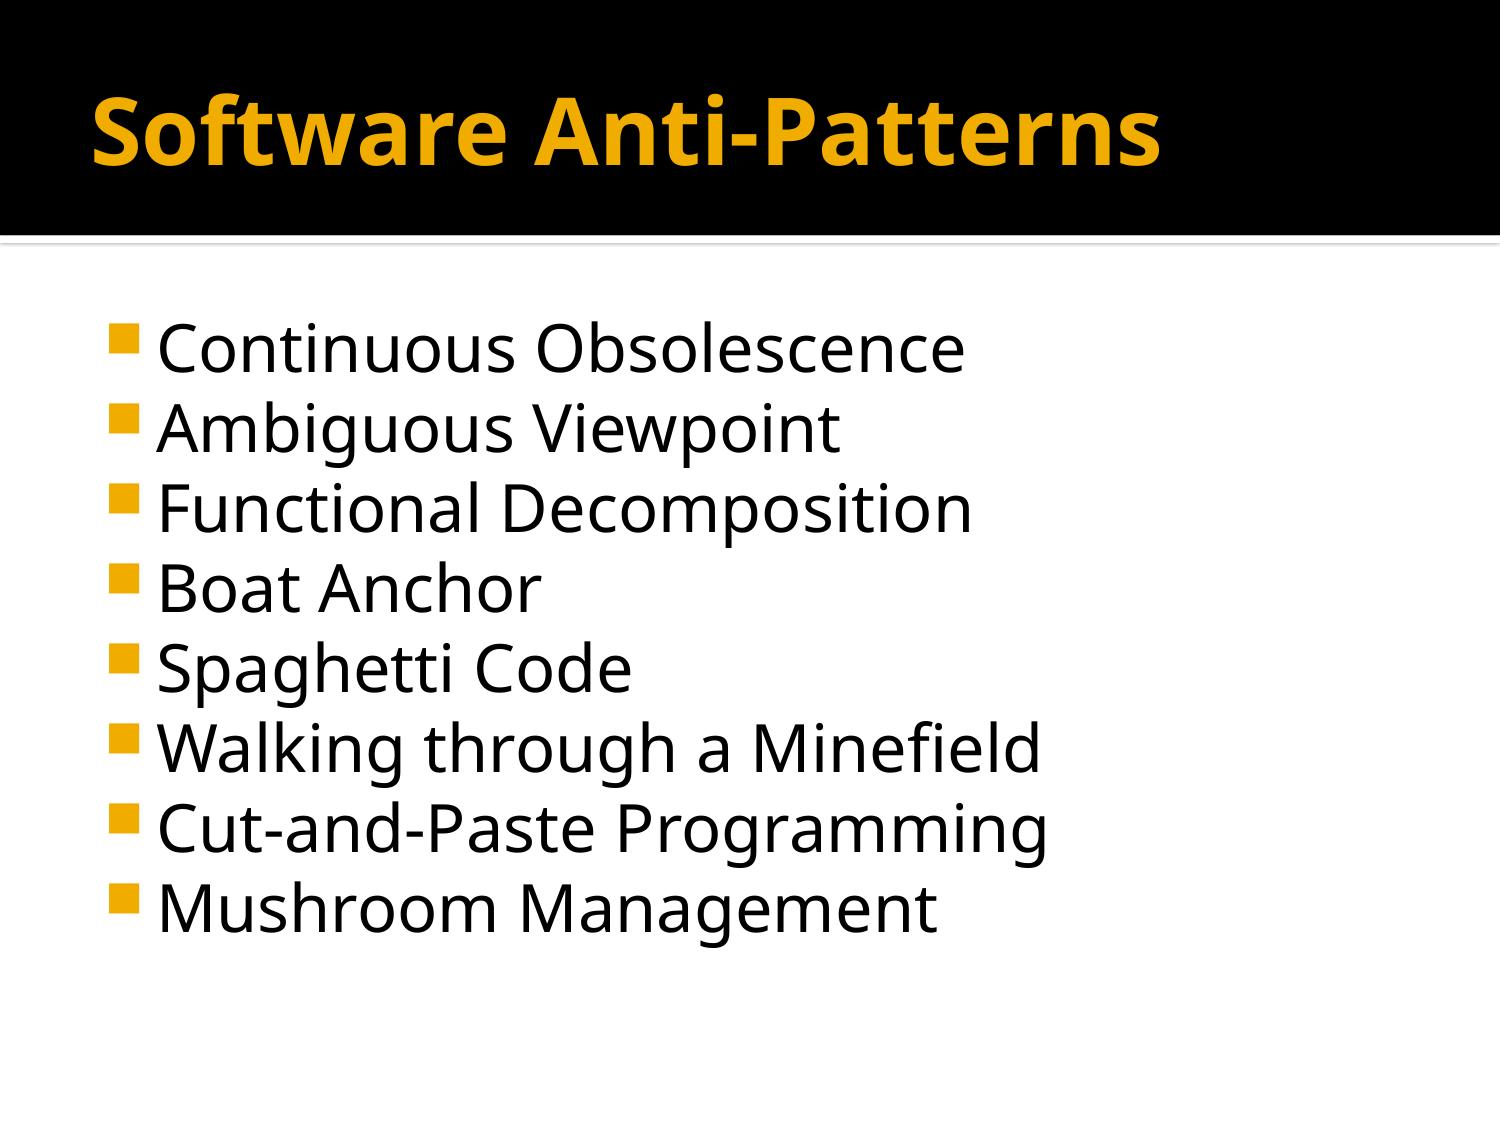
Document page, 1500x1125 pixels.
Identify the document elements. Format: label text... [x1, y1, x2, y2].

title Software Anti-Patterns [75, 25, 1425, 231]
list Continuous Obsolescence Ambiguous Viewpoint Functional Decomposition Boat Anchor Spaghetti Code Walking through a Minefield Cut-and-Paste Programming Mushroom Management [75, 291, 1425, 1050]
